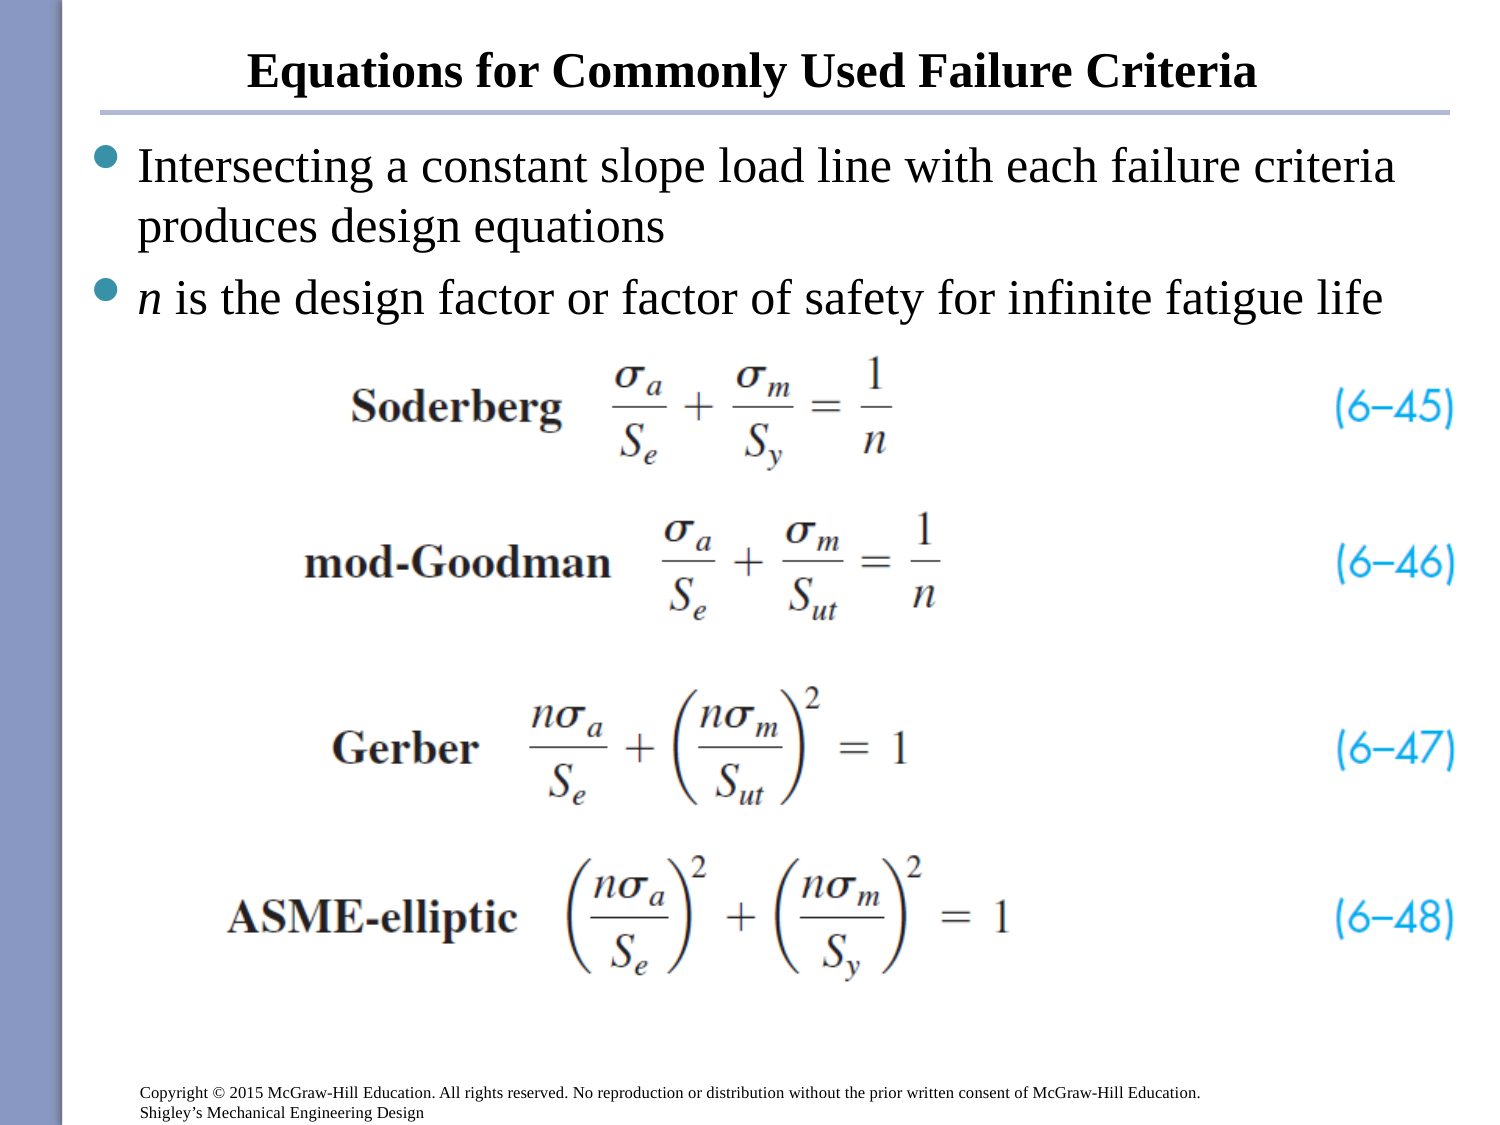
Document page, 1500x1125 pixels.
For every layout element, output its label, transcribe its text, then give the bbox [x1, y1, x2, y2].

list Intersecting a constant slope load line with each failure criteria produces design equations n is the design factor or factor of safety for infinite fatigue life [62, 125, 1450, 1063]
picture [212, 341, 1457, 474]
title Equations for Commonly Used Failure Criteria [137, 30, 1368, 106]
picture [223, 854, 1465, 988]
picture [209, 674, 1460, 813]
picture [215, 507, 1463, 626]
